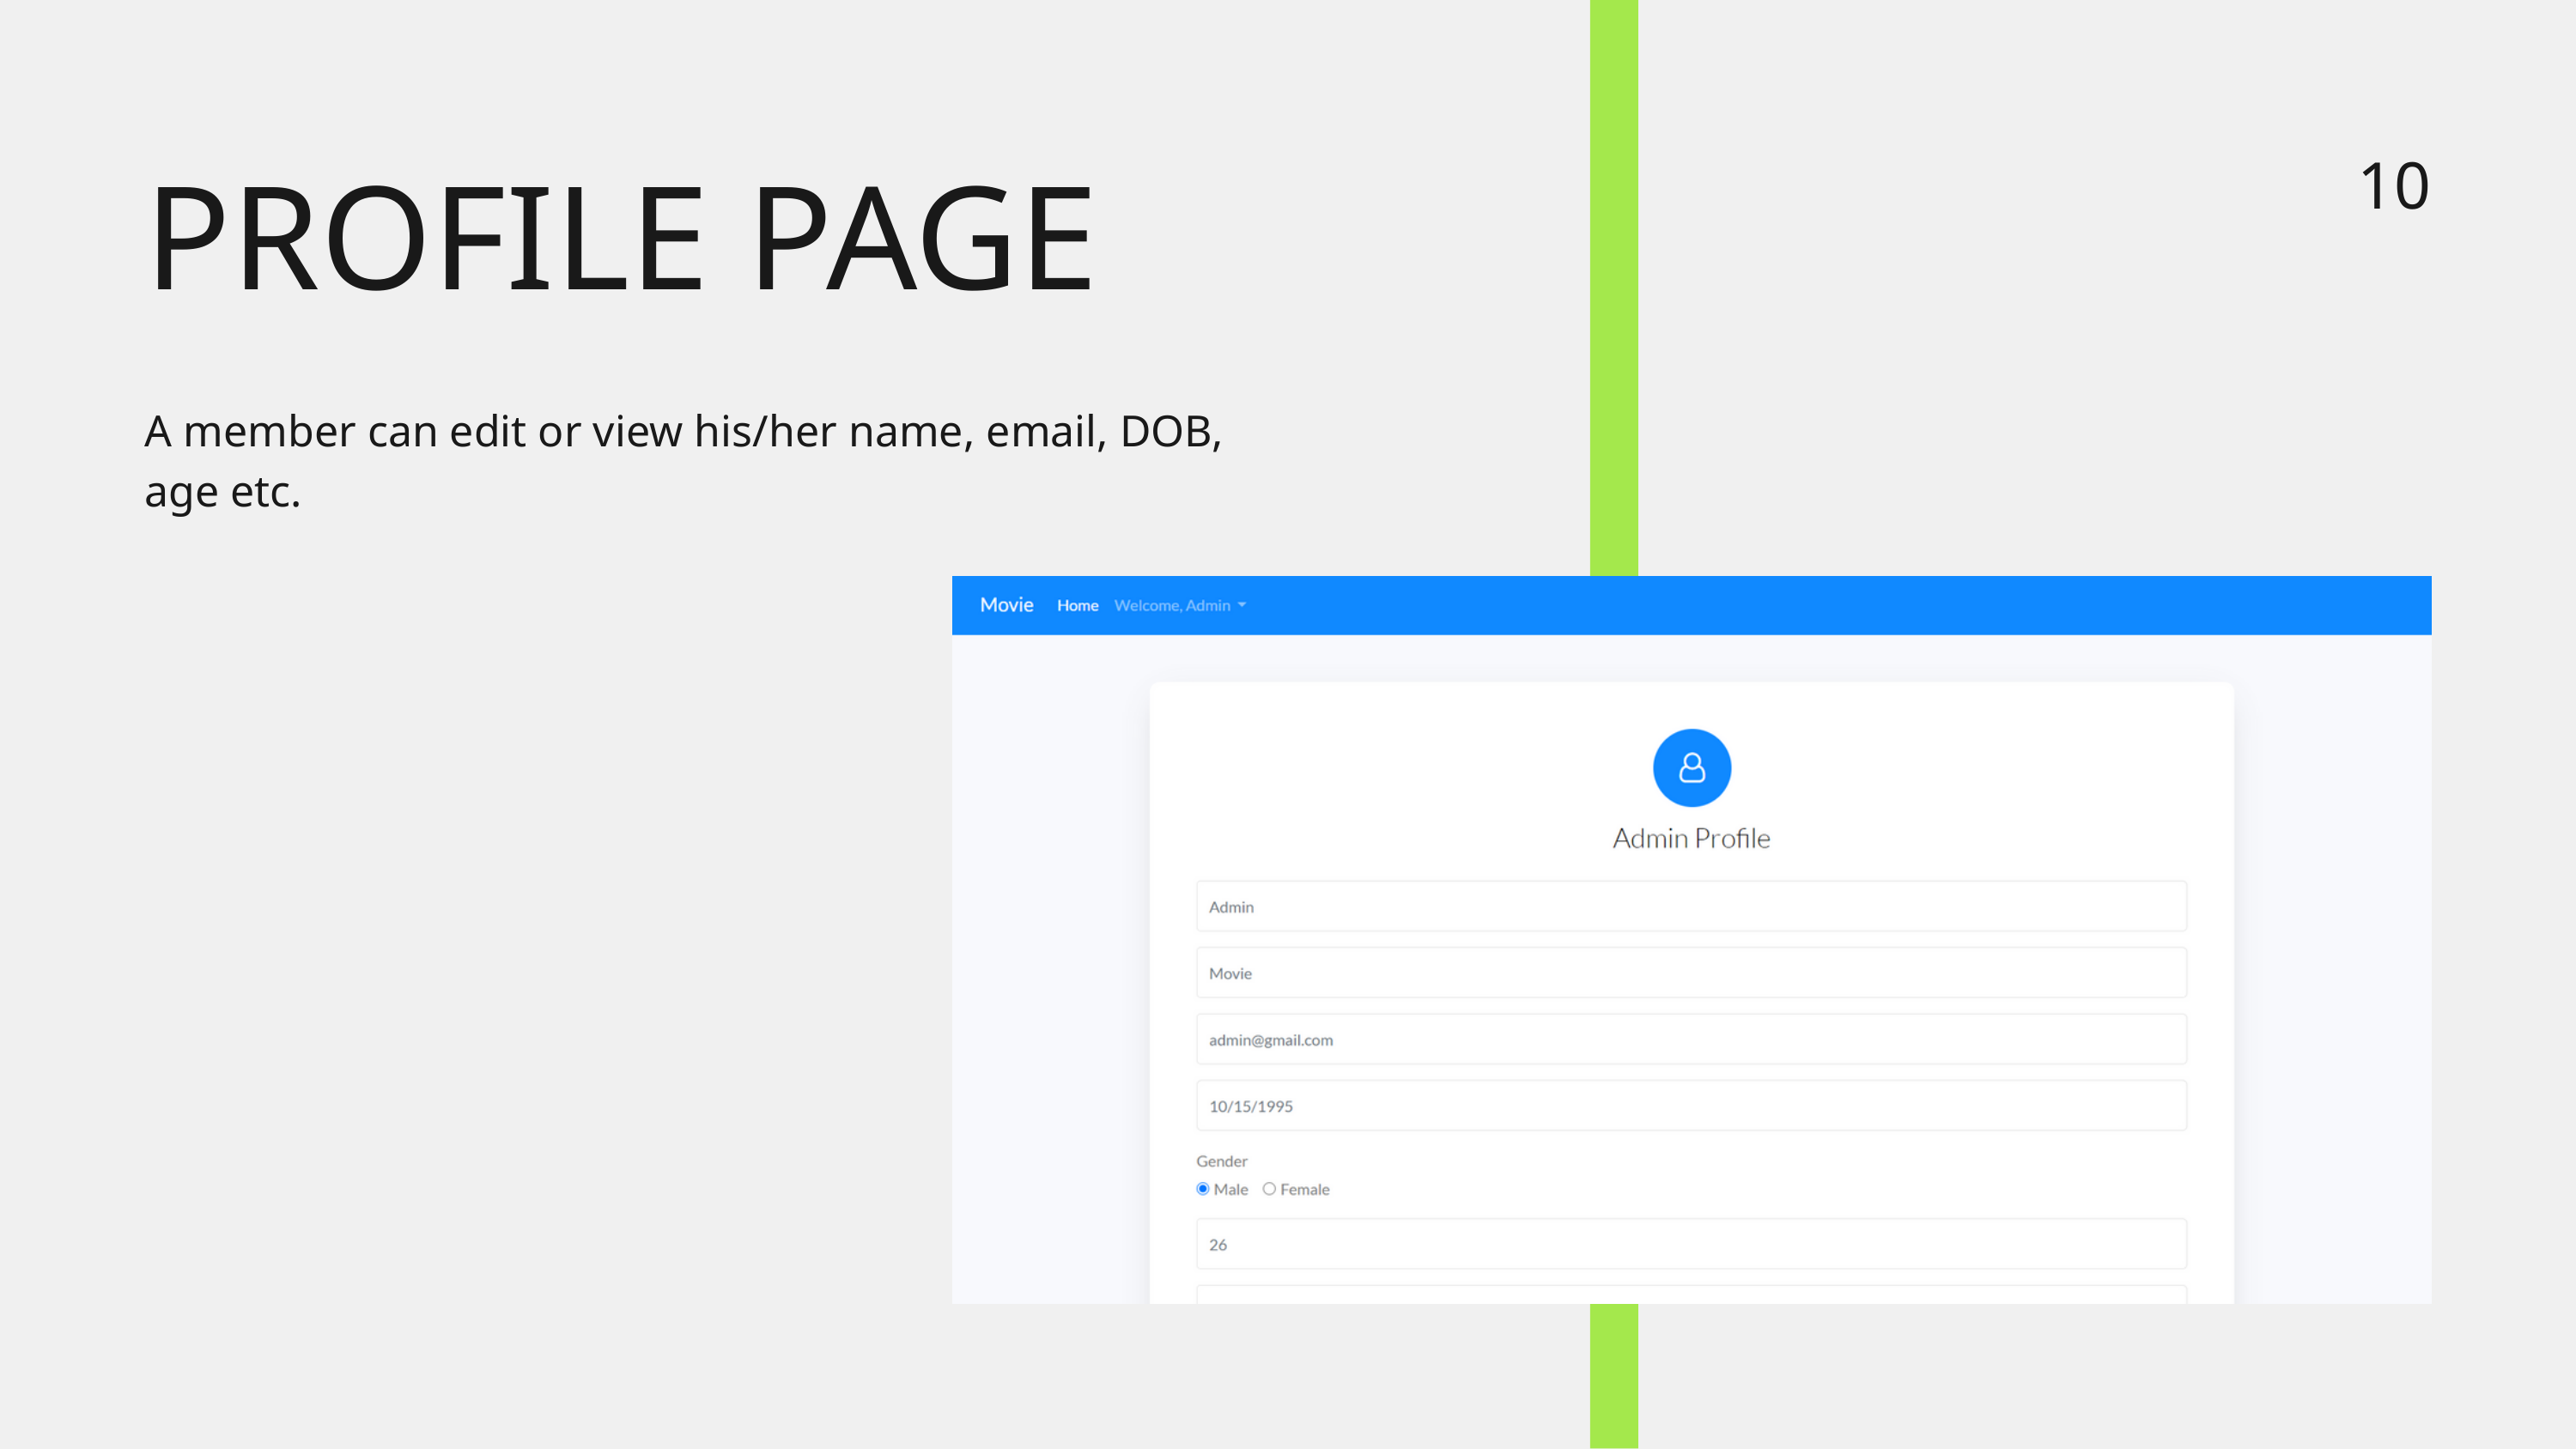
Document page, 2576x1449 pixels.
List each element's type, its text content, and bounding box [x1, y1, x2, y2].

text_box 10 [2286, 144, 2432, 222]
text_box PROFILE PAGE [144, 132, 1345, 318]
text_box [1589, 1313, 1638, 1449]
text_box [1589, 0, 1638, 576]
picture [952, 576, 2432, 1304]
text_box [144, 315, 1232, 513]
